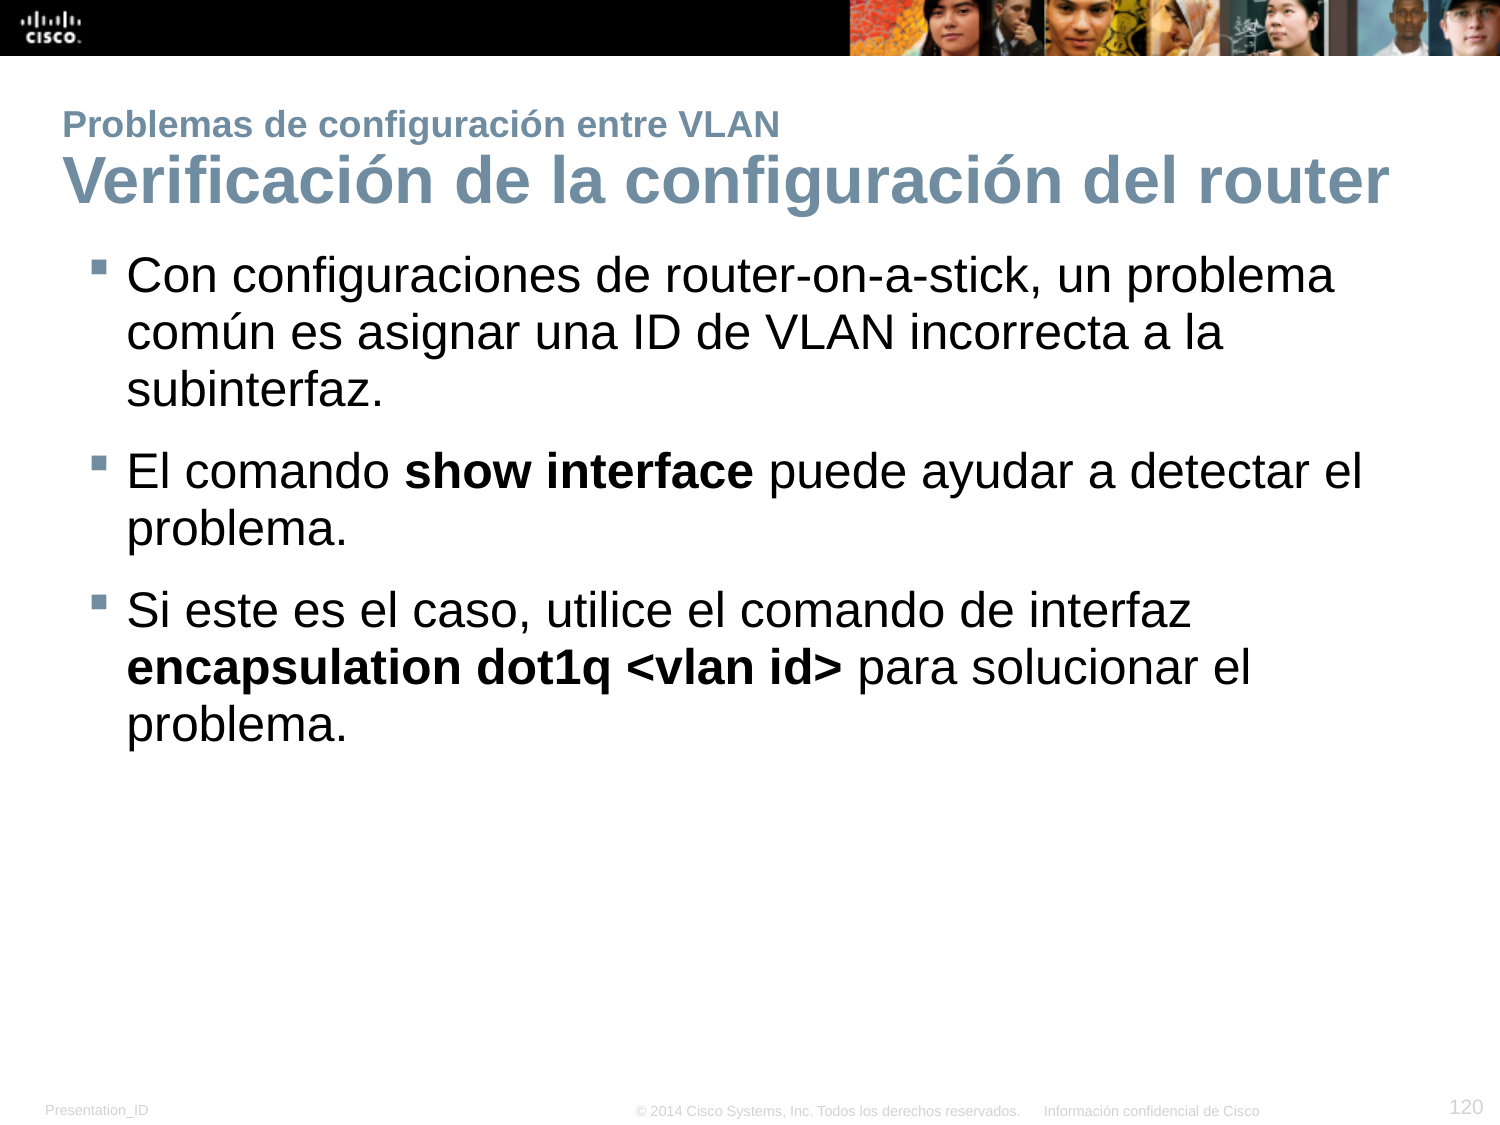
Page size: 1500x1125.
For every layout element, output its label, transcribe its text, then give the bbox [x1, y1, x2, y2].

list Con configuraciones de router-on-a-stick, un problema común es asignar una ID de VLAN incorrecta a la subinterfaz. El comando show interface puede ayudar a detectar el problema. Si este es el caso, utilice el comando de interfaz encapsulation dot1q <vlan id> para solucionar el problema. [73, 239, 1378, 1065]
picture [0, 0, 1500, 56]
text_box Problemas de configuración entre VLAN Verificación de la configuración del router [48, 86, 1455, 225]
